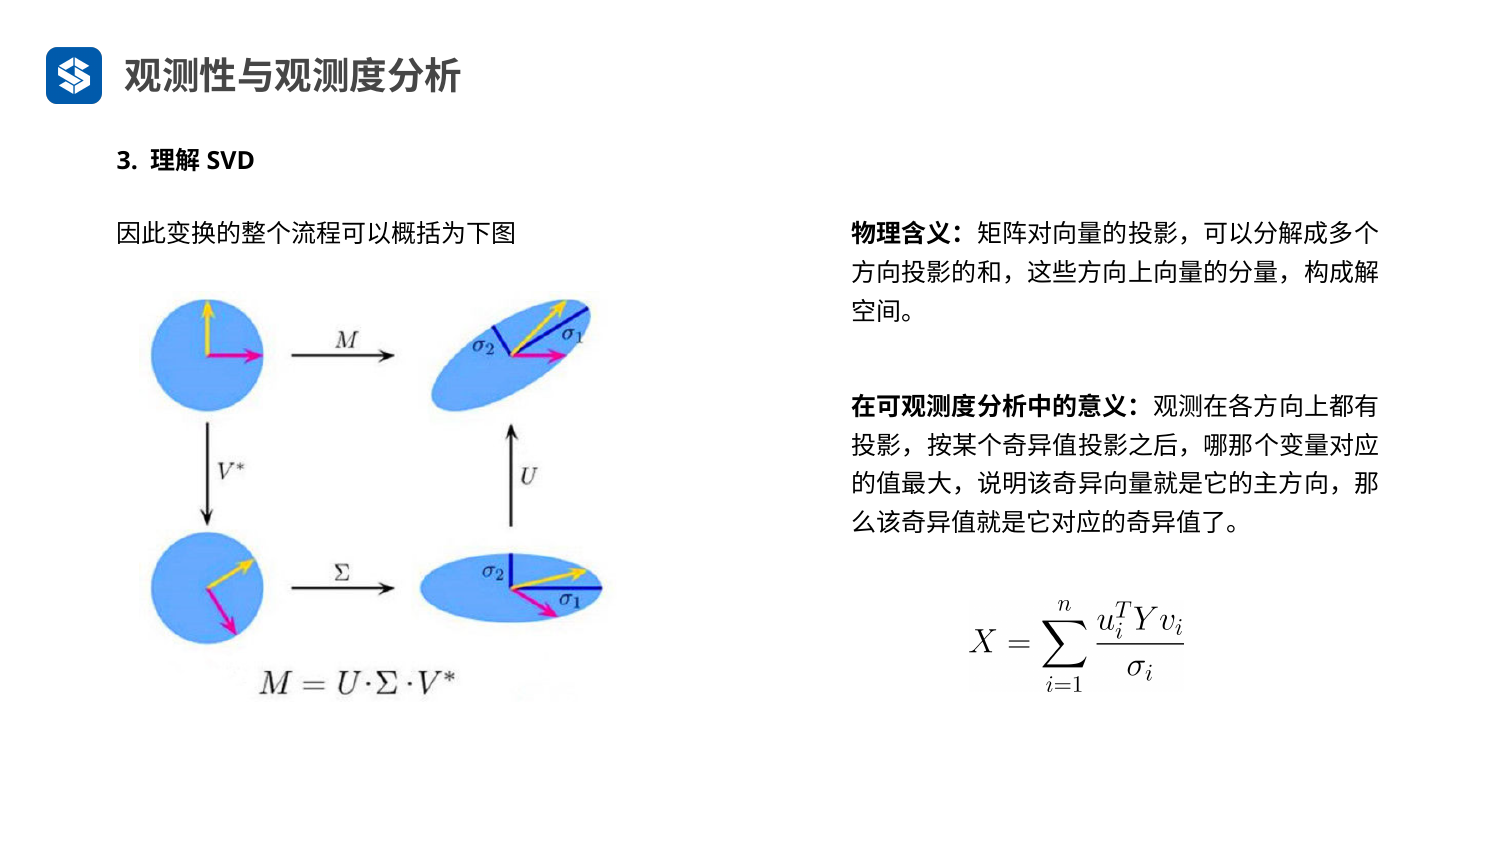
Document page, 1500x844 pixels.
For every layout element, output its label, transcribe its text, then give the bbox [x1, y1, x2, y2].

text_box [968, 598, 1185, 693]
text_box 因此变换的整个流程可以概括为下图 [101, 200, 572, 255]
text_box 在可观测度分析中的意义：观测在各方向上都有投影，按某个奇异值投影之后，哪那个变量对应的值最大，说明该奇异向量就是它的主方向，那么该奇异值就是它对应的奇异值了。 [836, 373, 1395, 545]
text_box 3. 理解SVD [101, 137, 335, 182]
picture [127, 282, 621, 712]
picture [46, 47, 102, 104]
text_box 物理含义：矩阵对向量的投影，可以分解成多个方向投影的和，这些方向上向量的分量，构成解空间。 [836, 200, 1395, 333]
text_box 观测性与观测度分析 [110, 44, 538, 105]
